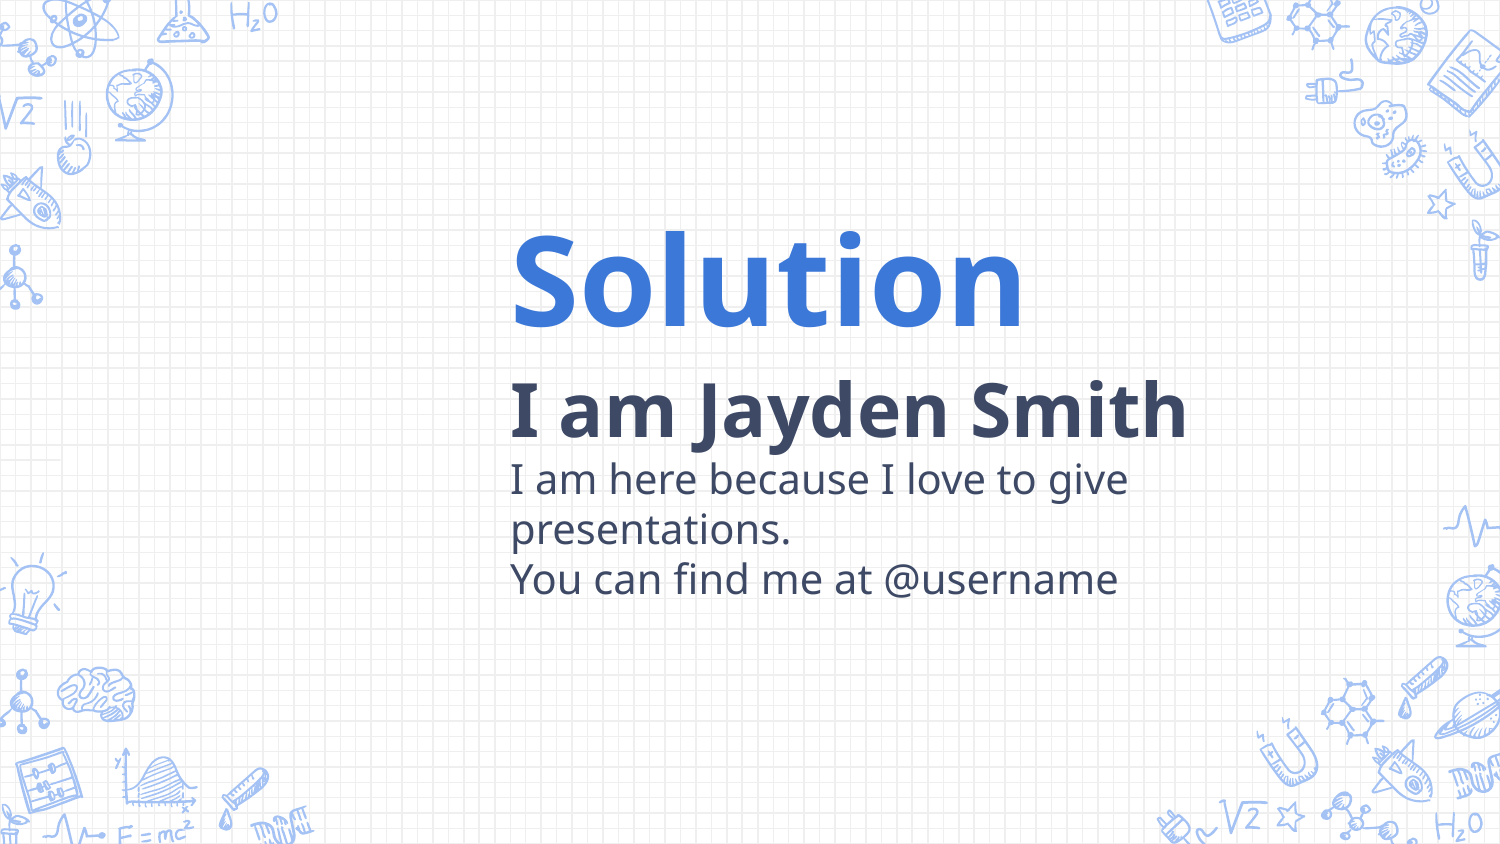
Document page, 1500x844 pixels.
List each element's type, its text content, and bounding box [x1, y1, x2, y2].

list I am Jayden Smith I am here because I love to give presentations. You can find me at @username [495, 347, 1257, 752]
title Solution [495, 176, 1257, 347]
